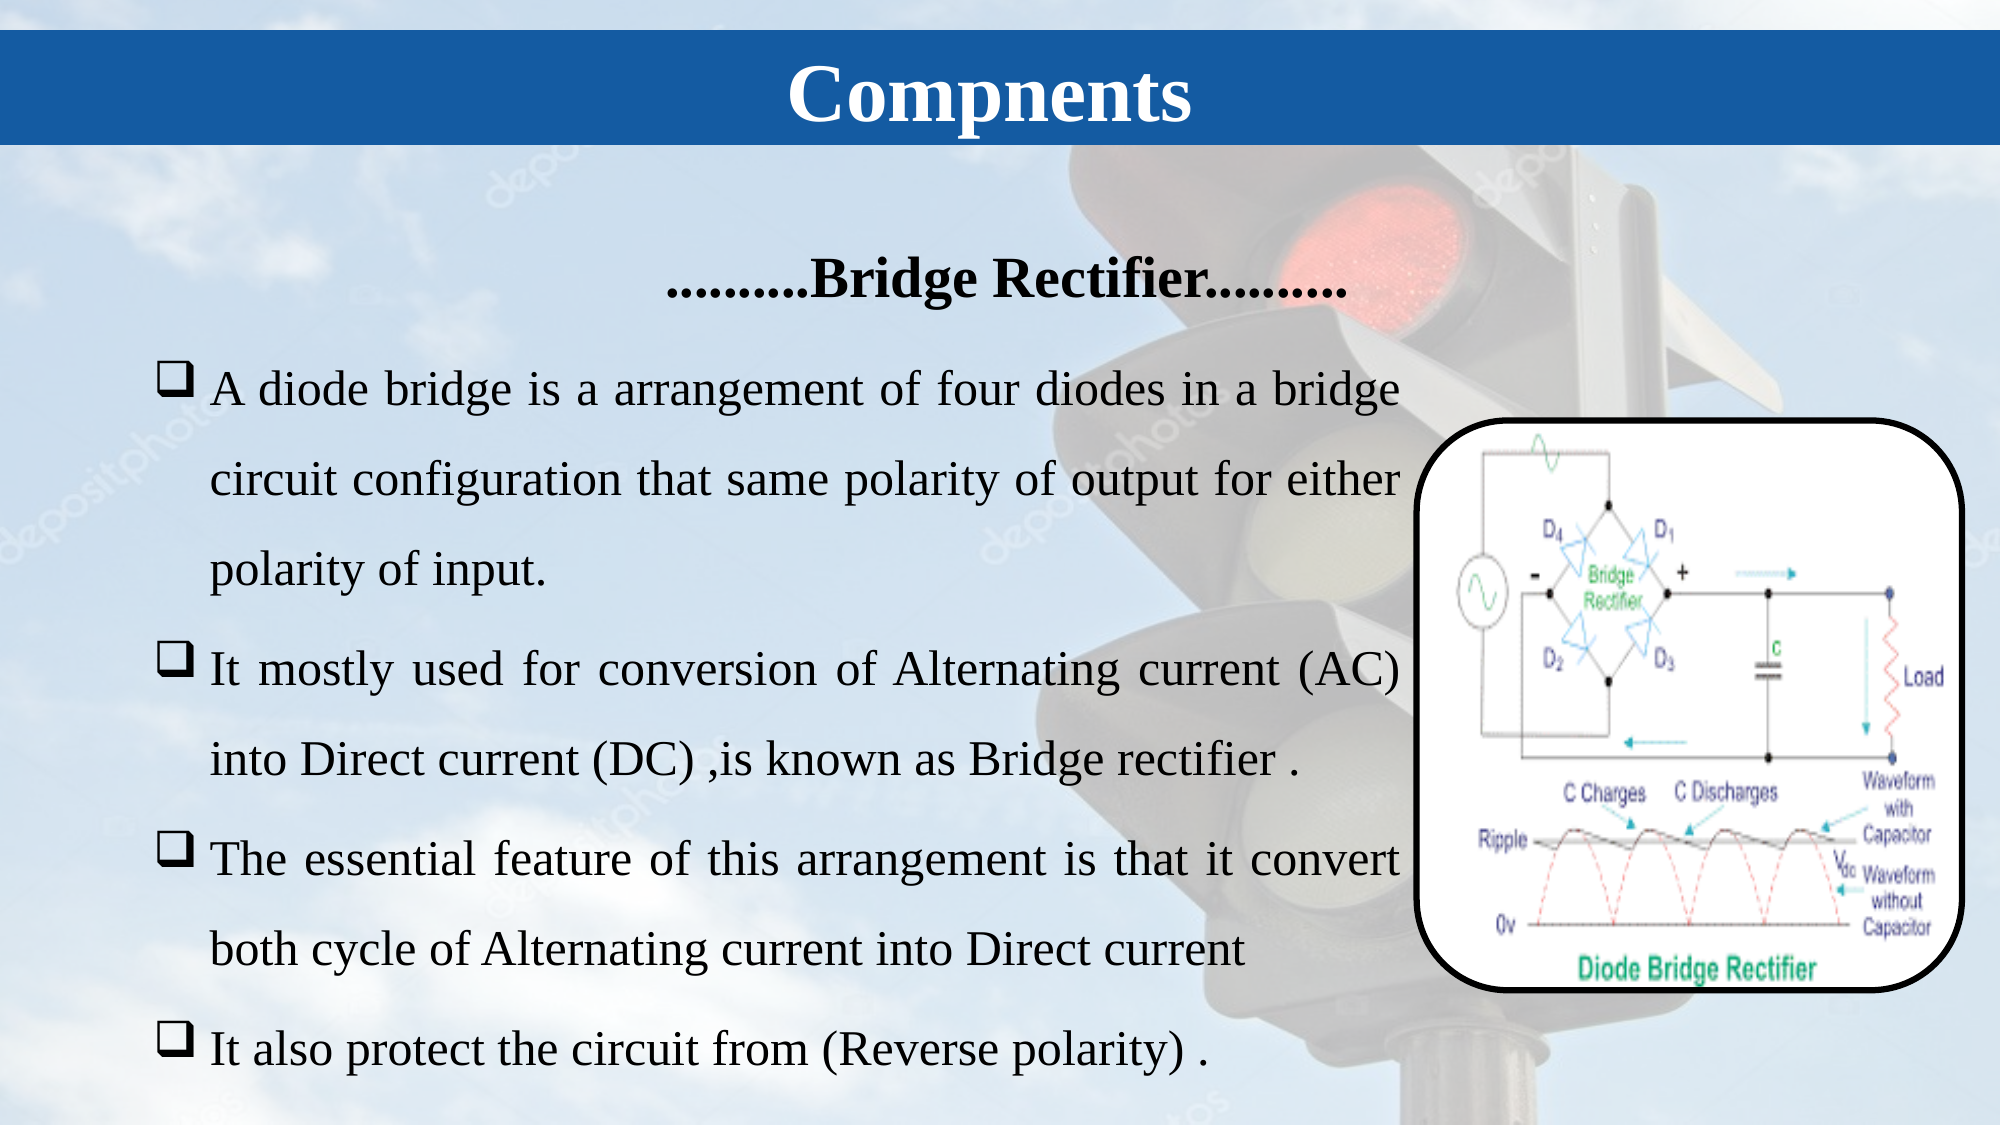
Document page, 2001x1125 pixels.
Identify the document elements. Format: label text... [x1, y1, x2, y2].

text_box ..........Bridge Rectifier.......... [111, 197, 1889, 317]
text_box Compnents [0, 30, 2000, 145]
picture [1416, 420, 1962, 991]
list A diode bridge is a arrangement of four diodes in a bridge circuit configuration that same polarity of output for either polarity of input. It mostly used for conversion of Alternating current (AC) into Direct current (DC) ,is known as Bridge rectifier . The essential feature of this arrangement is that it convert both cycle of Alternating current into Direct current It also protect the circuit from (Reverse polarity) . [138, 317, 1417, 1093]
